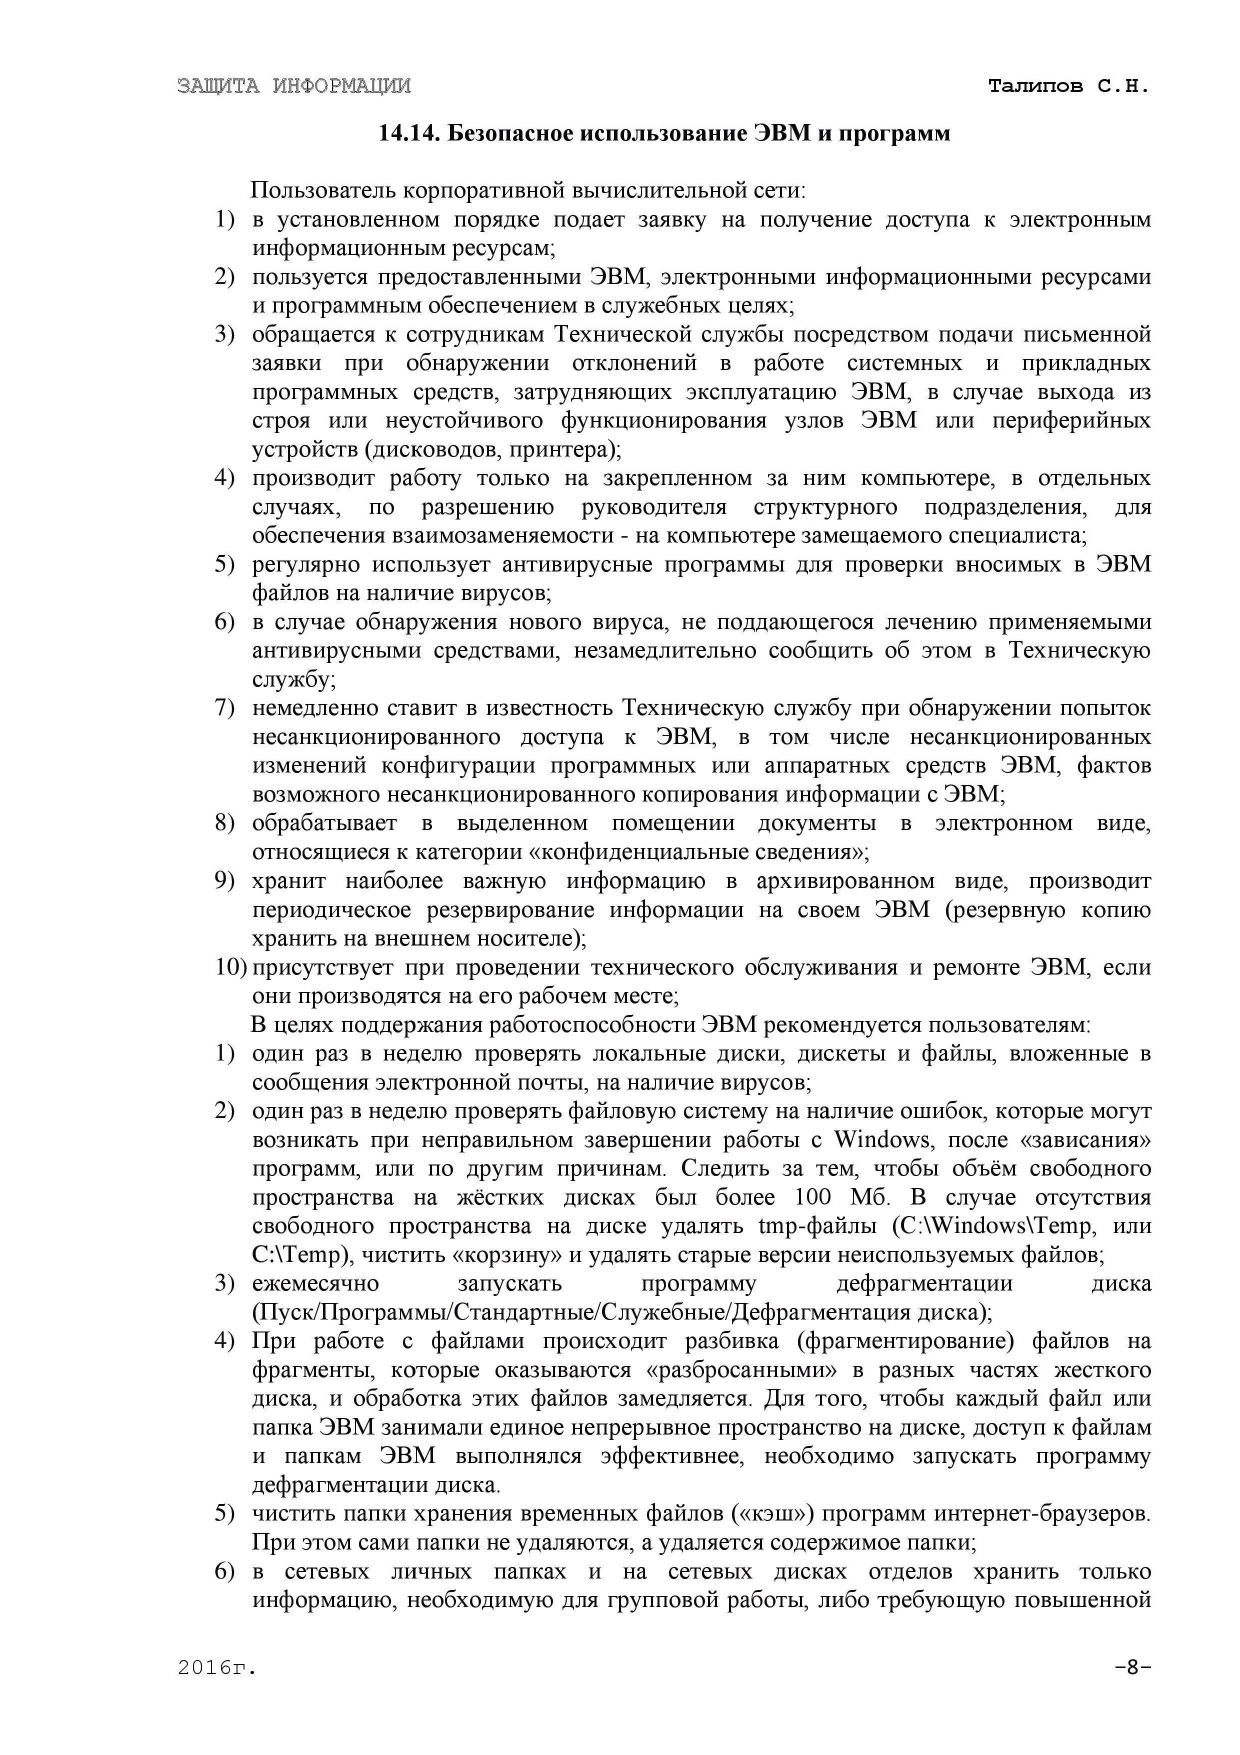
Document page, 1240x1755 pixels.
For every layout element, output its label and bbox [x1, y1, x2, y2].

text_box [0, 0, 1240, 1754]
